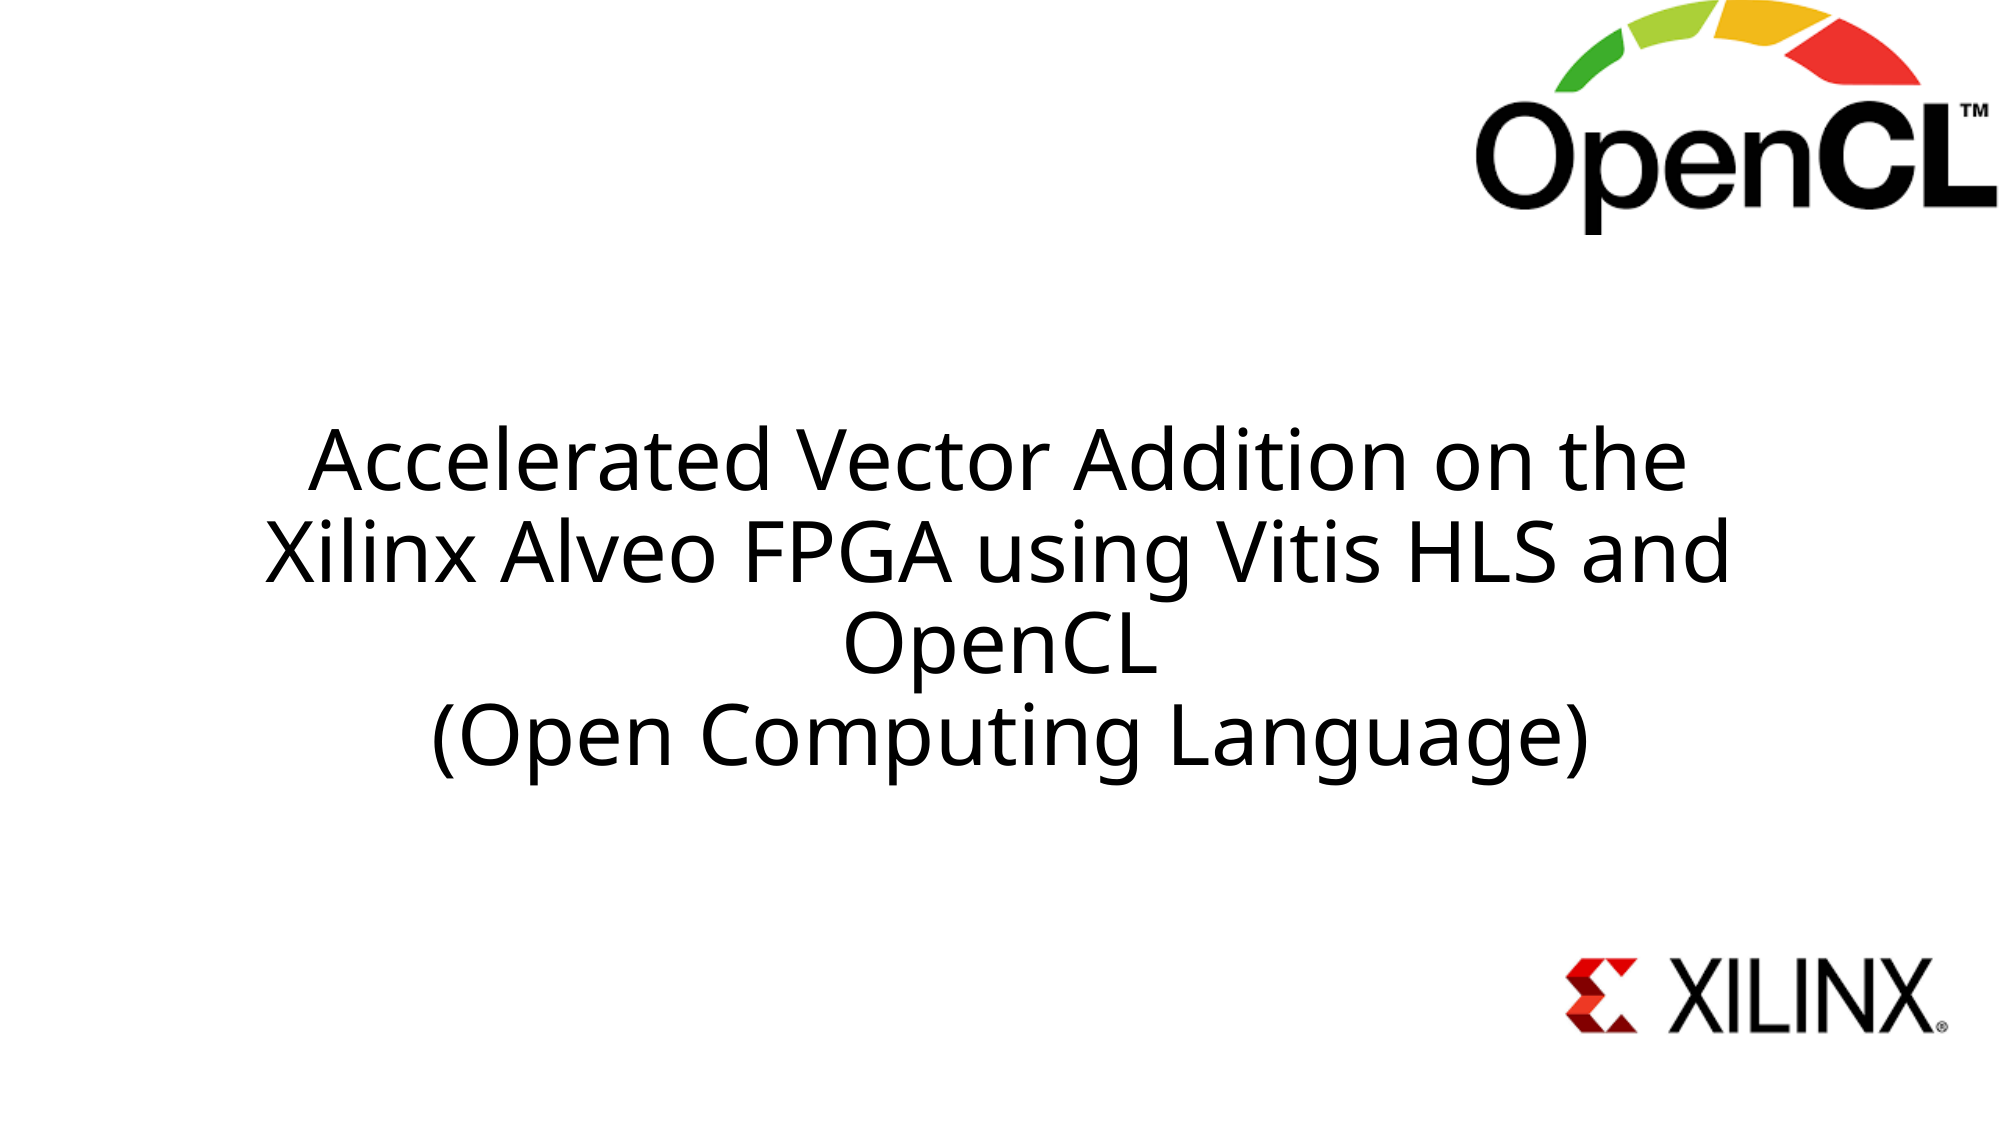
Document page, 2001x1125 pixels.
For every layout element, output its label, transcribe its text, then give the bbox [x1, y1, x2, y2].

picture [1514, 869, 2000, 1123]
picture [1474, 0, 2000, 235]
title Accelerated Vector Addition on the Xilinx Alveo FPGA using Vitis HLS and OpenCL (Open Computing Language) [249, 399, 1750, 792]
